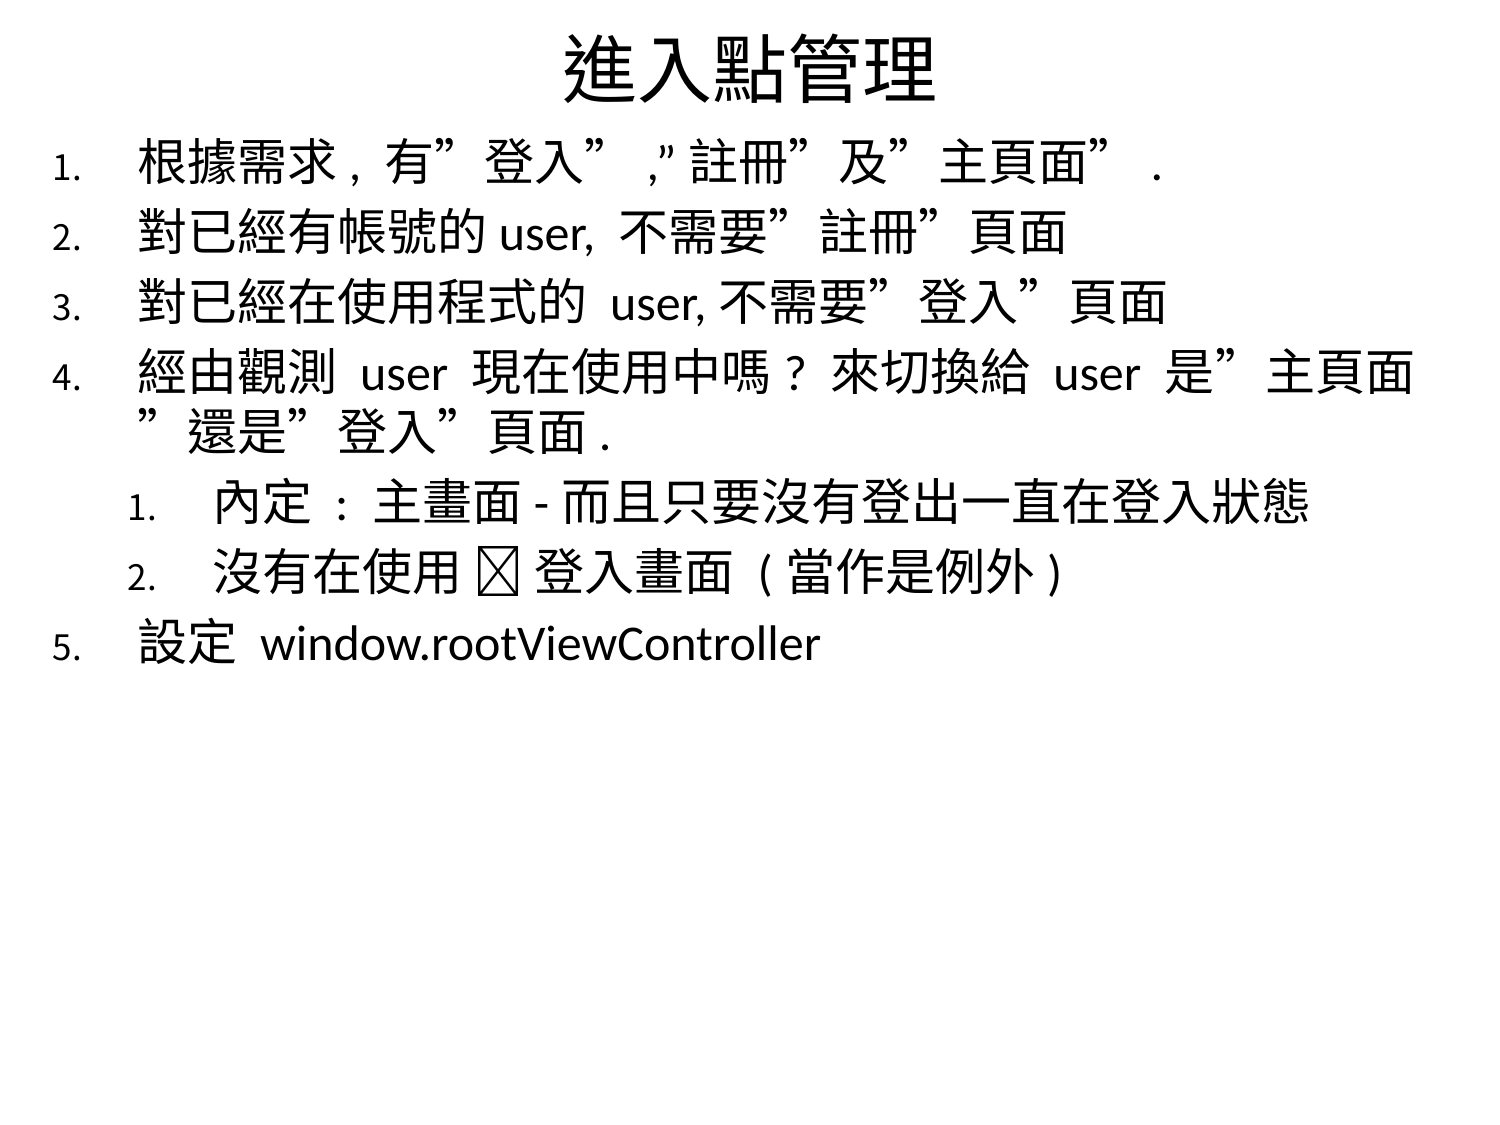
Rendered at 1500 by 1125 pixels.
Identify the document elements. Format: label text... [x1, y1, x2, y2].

title 進入點管理 [0, 0, 1500, 137]
list 根據需求, 有”登入”,”註冊”及”主頁面”. 對已經有帳號的user, 不需要”註冊”頁面 對已經在使用程式的 user,不需要”登入”頁面 經由觀測 user 現在使用中嗎? 來切換給 user 是”主頁面”還是”登入”頁面. 內定 : 主畫面-而且只要沒有登出一直在登入狀態 沒有在使用  登入畫面 (當作是例外) 設定 window.rootViewController [37, 122, 1464, 1085]
